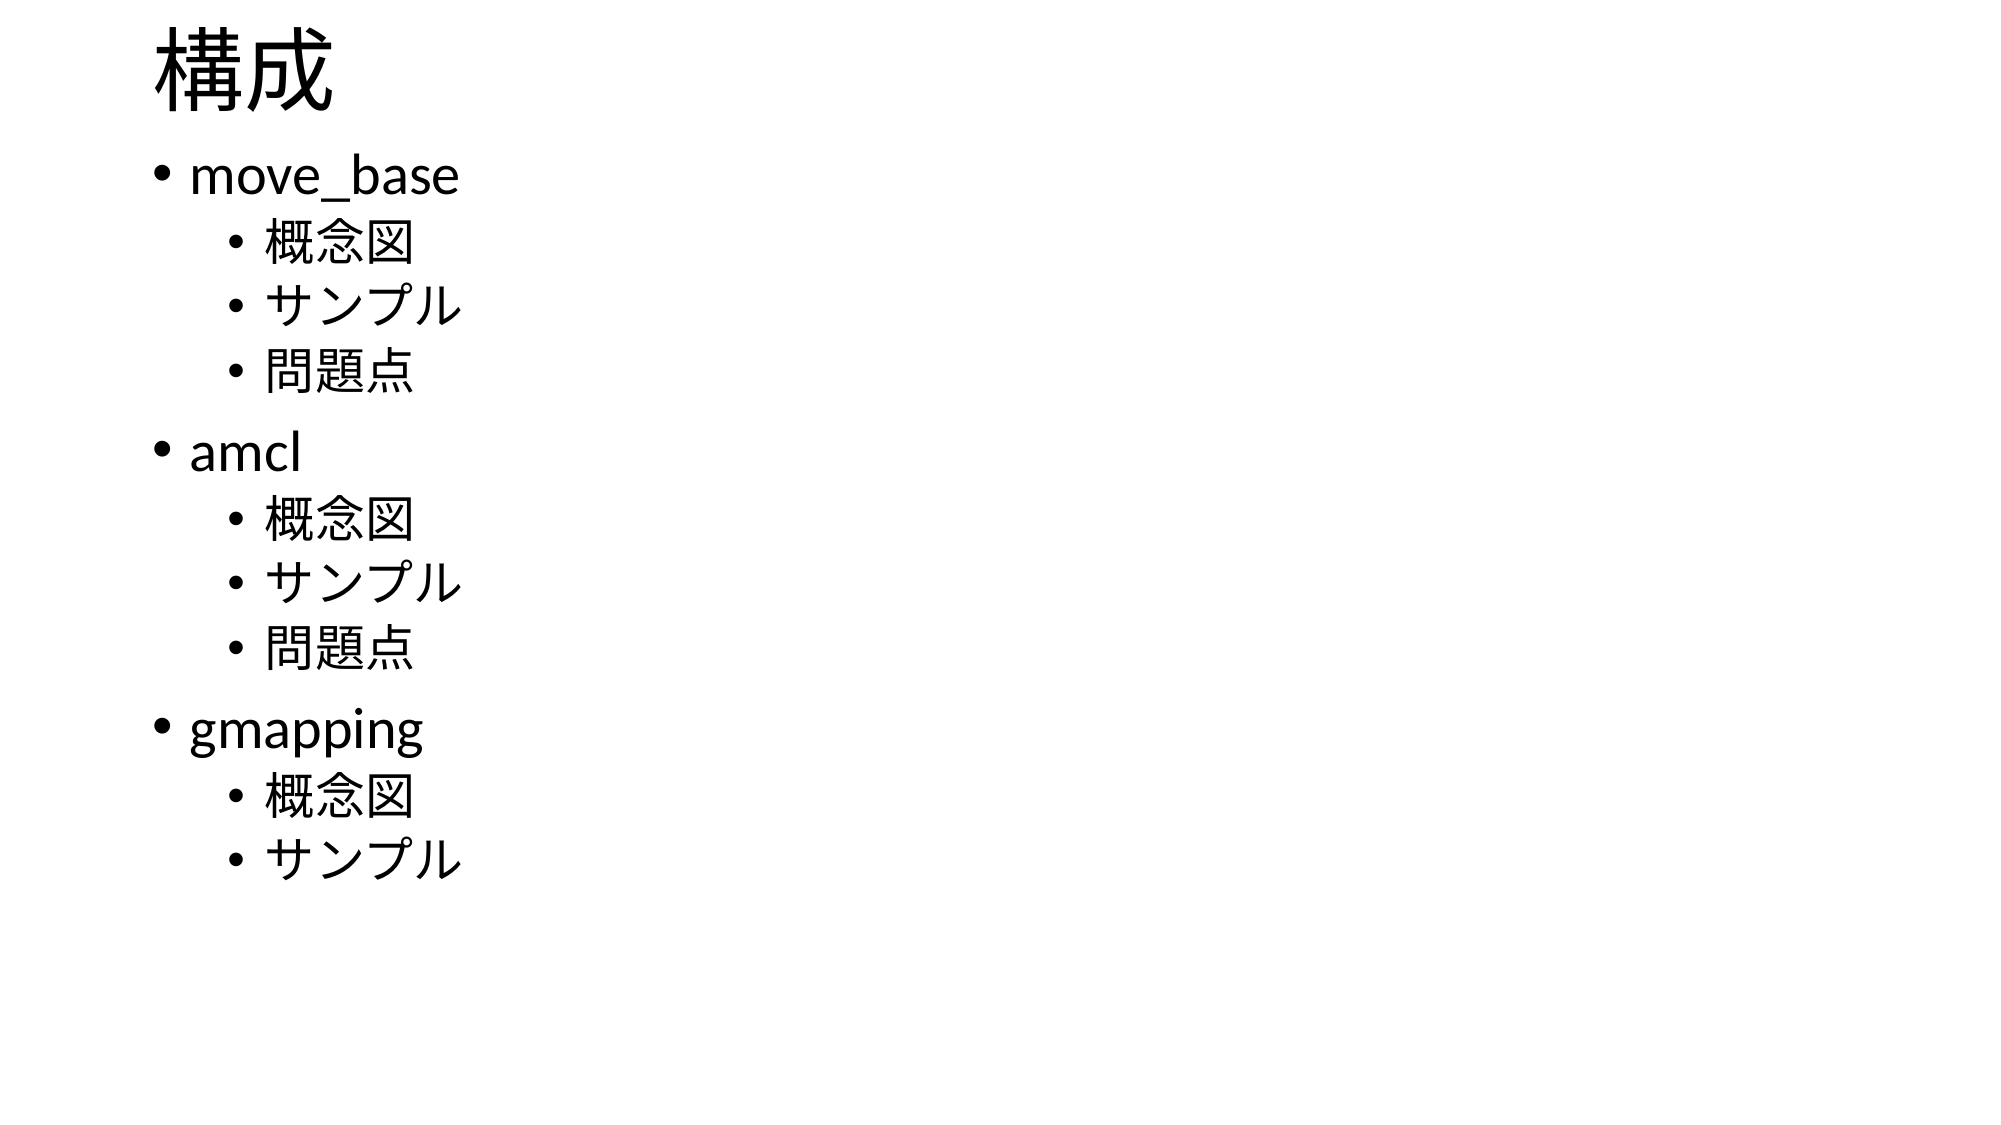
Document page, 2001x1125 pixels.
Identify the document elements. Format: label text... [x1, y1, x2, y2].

list move_base 概念図 サンプル 問題点 amcl 概念図 サンプル 問題点 gmapping 概念図 サンプル [137, 136, 1863, 1014]
title 構成 [137, 0, 1863, 136]
